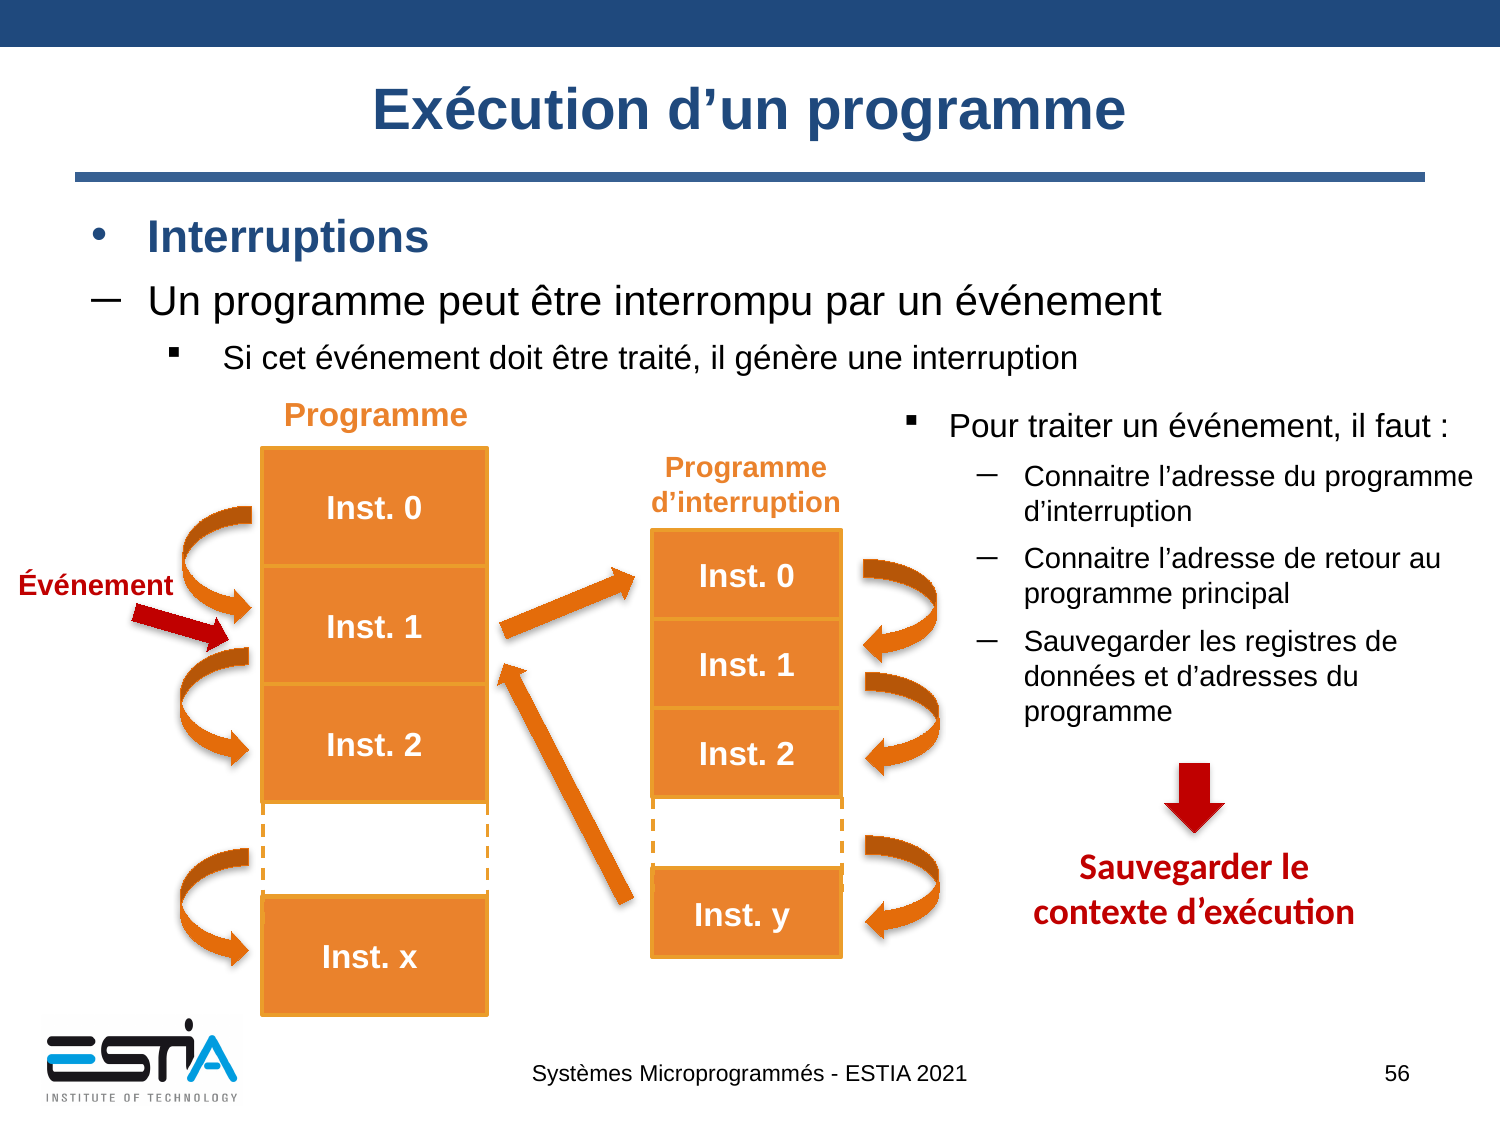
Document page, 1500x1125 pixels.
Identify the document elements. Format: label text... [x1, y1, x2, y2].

text_box Sauvegarder le contexte d’exécution [1018, 834, 1371, 940]
text_box [863, 625, 889, 663]
text_box Inst. 2 [260, 682, 489, 804]
text_box Programme [268, 385, 484, 440]
text_box Inst. 0 [260, 446, 489, 564]
text_box Inst. x [260, 894, 489, 1017]
picture [41, 1014, 243, 1106]
text_box [499, 567, 630, 639]
text_box [865, 738, 889, 776]
text_box [131, 609, 229, 652]
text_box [635, 440, 857, 958]
title Exécution d’un programme [75, 24, 1425, 188]
text_box Pour traiter un événement, il faut : Connaitre l’adresse du programme d’interruption Connaitre l’adresse de retour au programme principal Sauvegarder les registres de données et d’adresses du programme [889, 397, 1500, 767]
text_box [1164, 763, 1225, 833]
footer Systèmes Microprogrammés - ESTIA 2021 [424, 1042, 1076, 1103]
text_box [180, 647, 249, 766]
text_box [182, 506, 252, 624]
text_box [497, 663, 630, 905]
text_box Inst. 1 [260, 564, 489, 682]
text_box Interruptions Un programme peut être interrompu par un événement Si cet événement doit être traité, il génère une interruption [76, 199, 1425, 398]
text_box [180, 848, 249, 966]
slide_number 56 [1076, 1042, 1425, 1103]
text_box Événement [3, 559, 189, 609]
text_box [865, 835, 940, 939]
